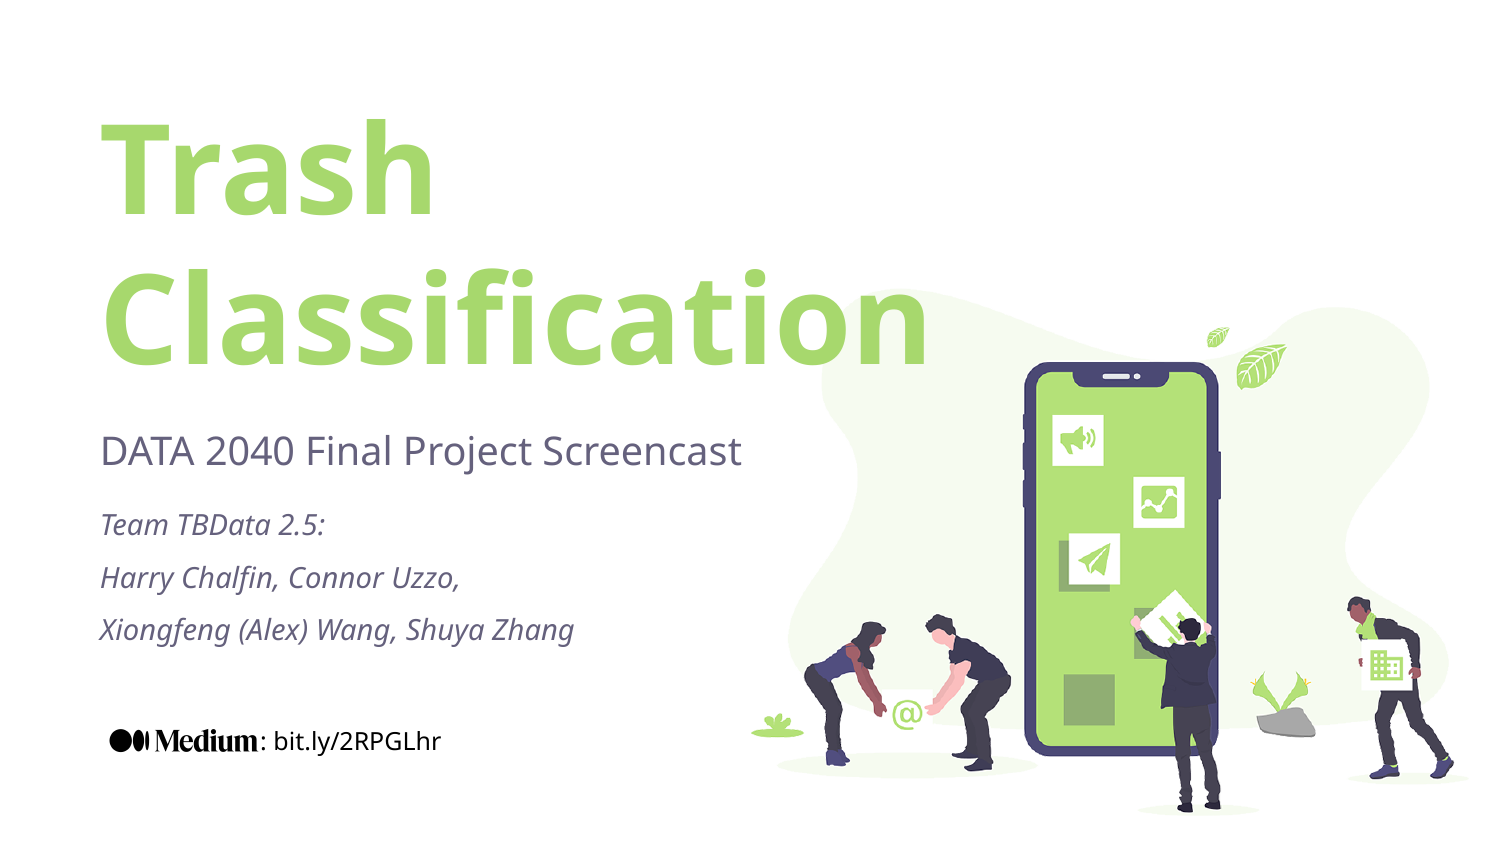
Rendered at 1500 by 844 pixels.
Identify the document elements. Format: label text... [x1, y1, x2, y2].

subtitle Team TBData 2.5: Harry Chalfin, Connor Uzzo, Xiongfeng (Alex) Wang, Shuya Zhang [99, 501, 983, 632]
text_box : bit.ly/2RPGLhr [245, 710, 534, 770]
picture [99, 719, 270, 762]
picture [751, 288, 1469, 816]
title Trash Classification [99, 89, 1075, 570]
subtitle DATA 2040 Final Project Screencast [99, 418, 907, 501]
